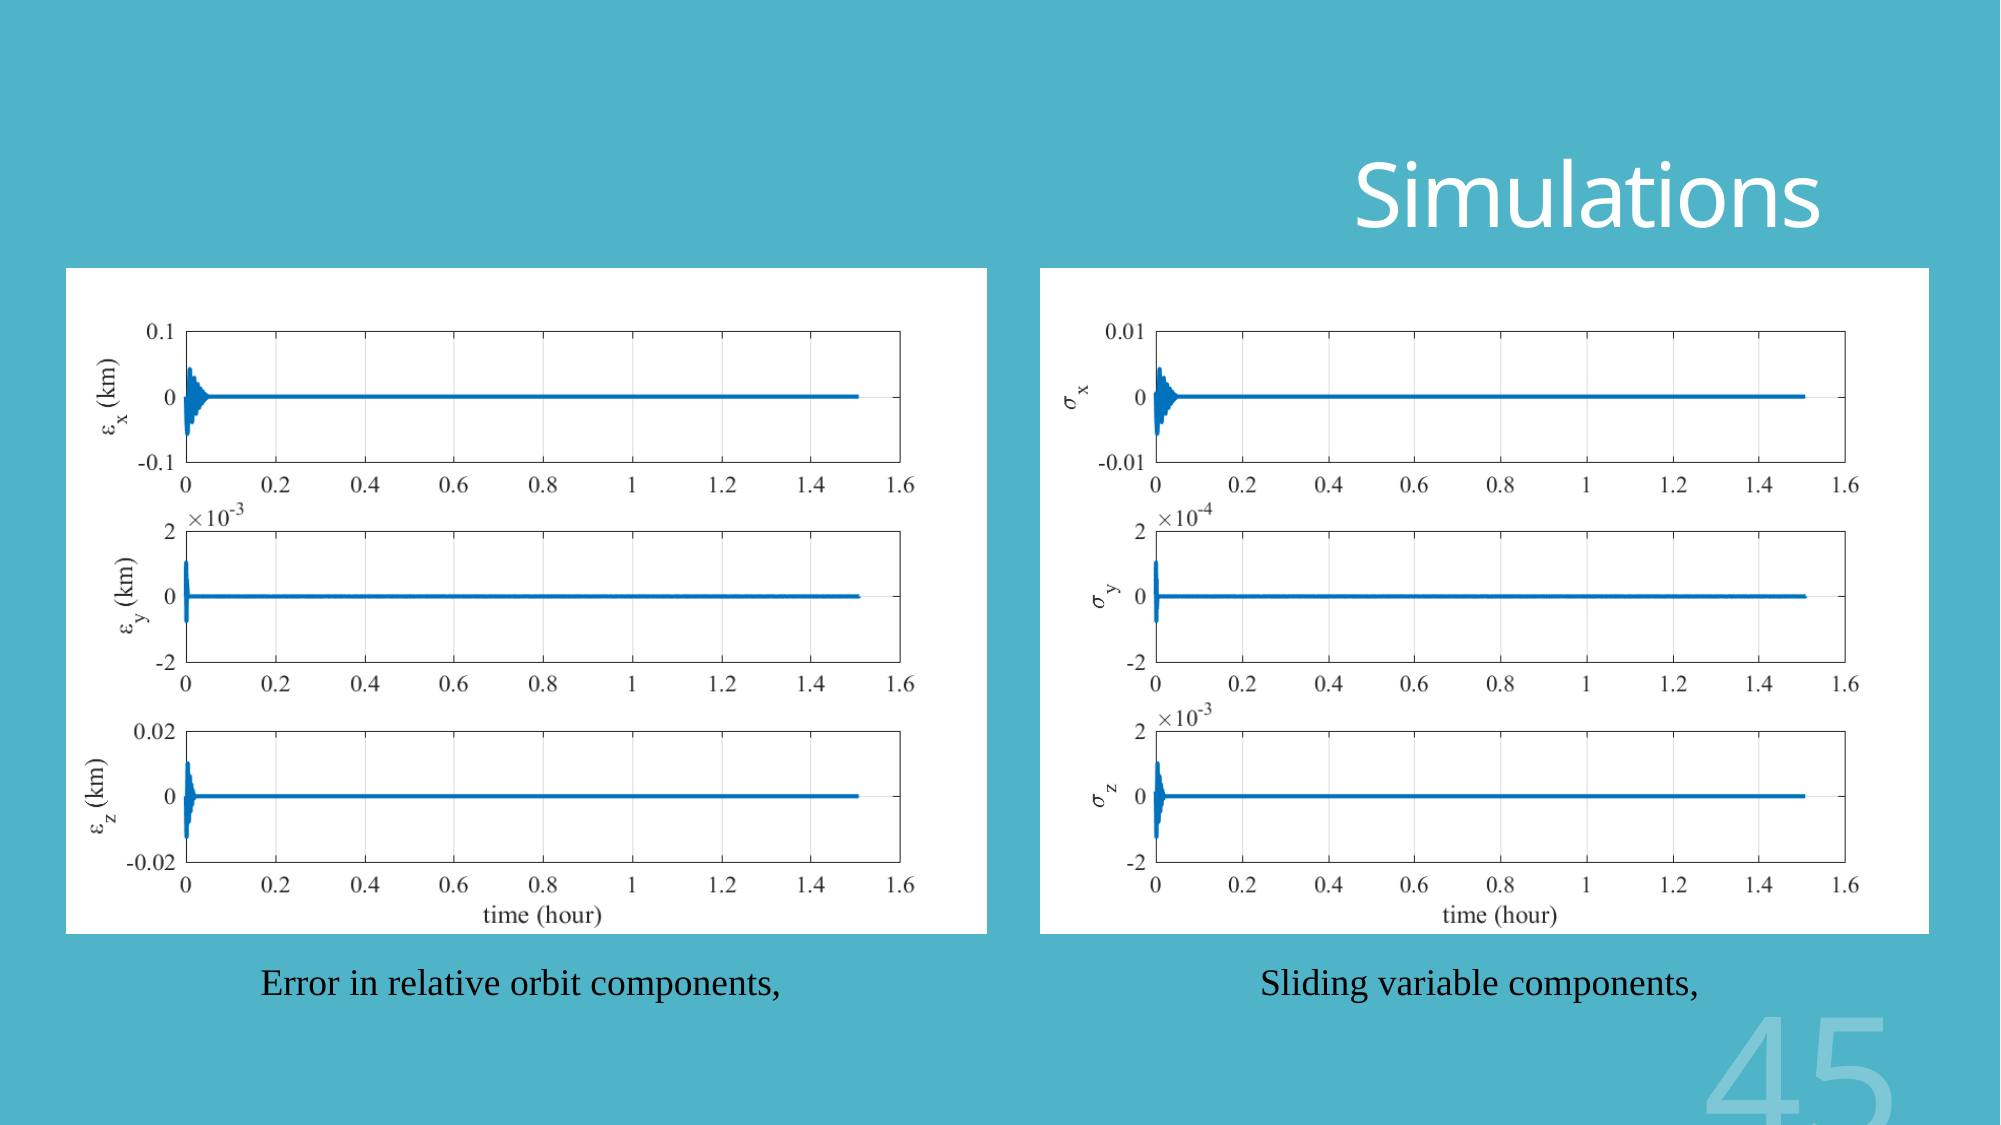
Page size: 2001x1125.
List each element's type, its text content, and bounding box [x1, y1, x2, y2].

picture [1040, 268, 1929, 934]
picture [65, 268, 987, 934]
text_box [0, 0, 2000, 1125]
title Simulations [1338, 101, 1892, 253]
slide_number 45 [1437, 963, 1918, 1125]
